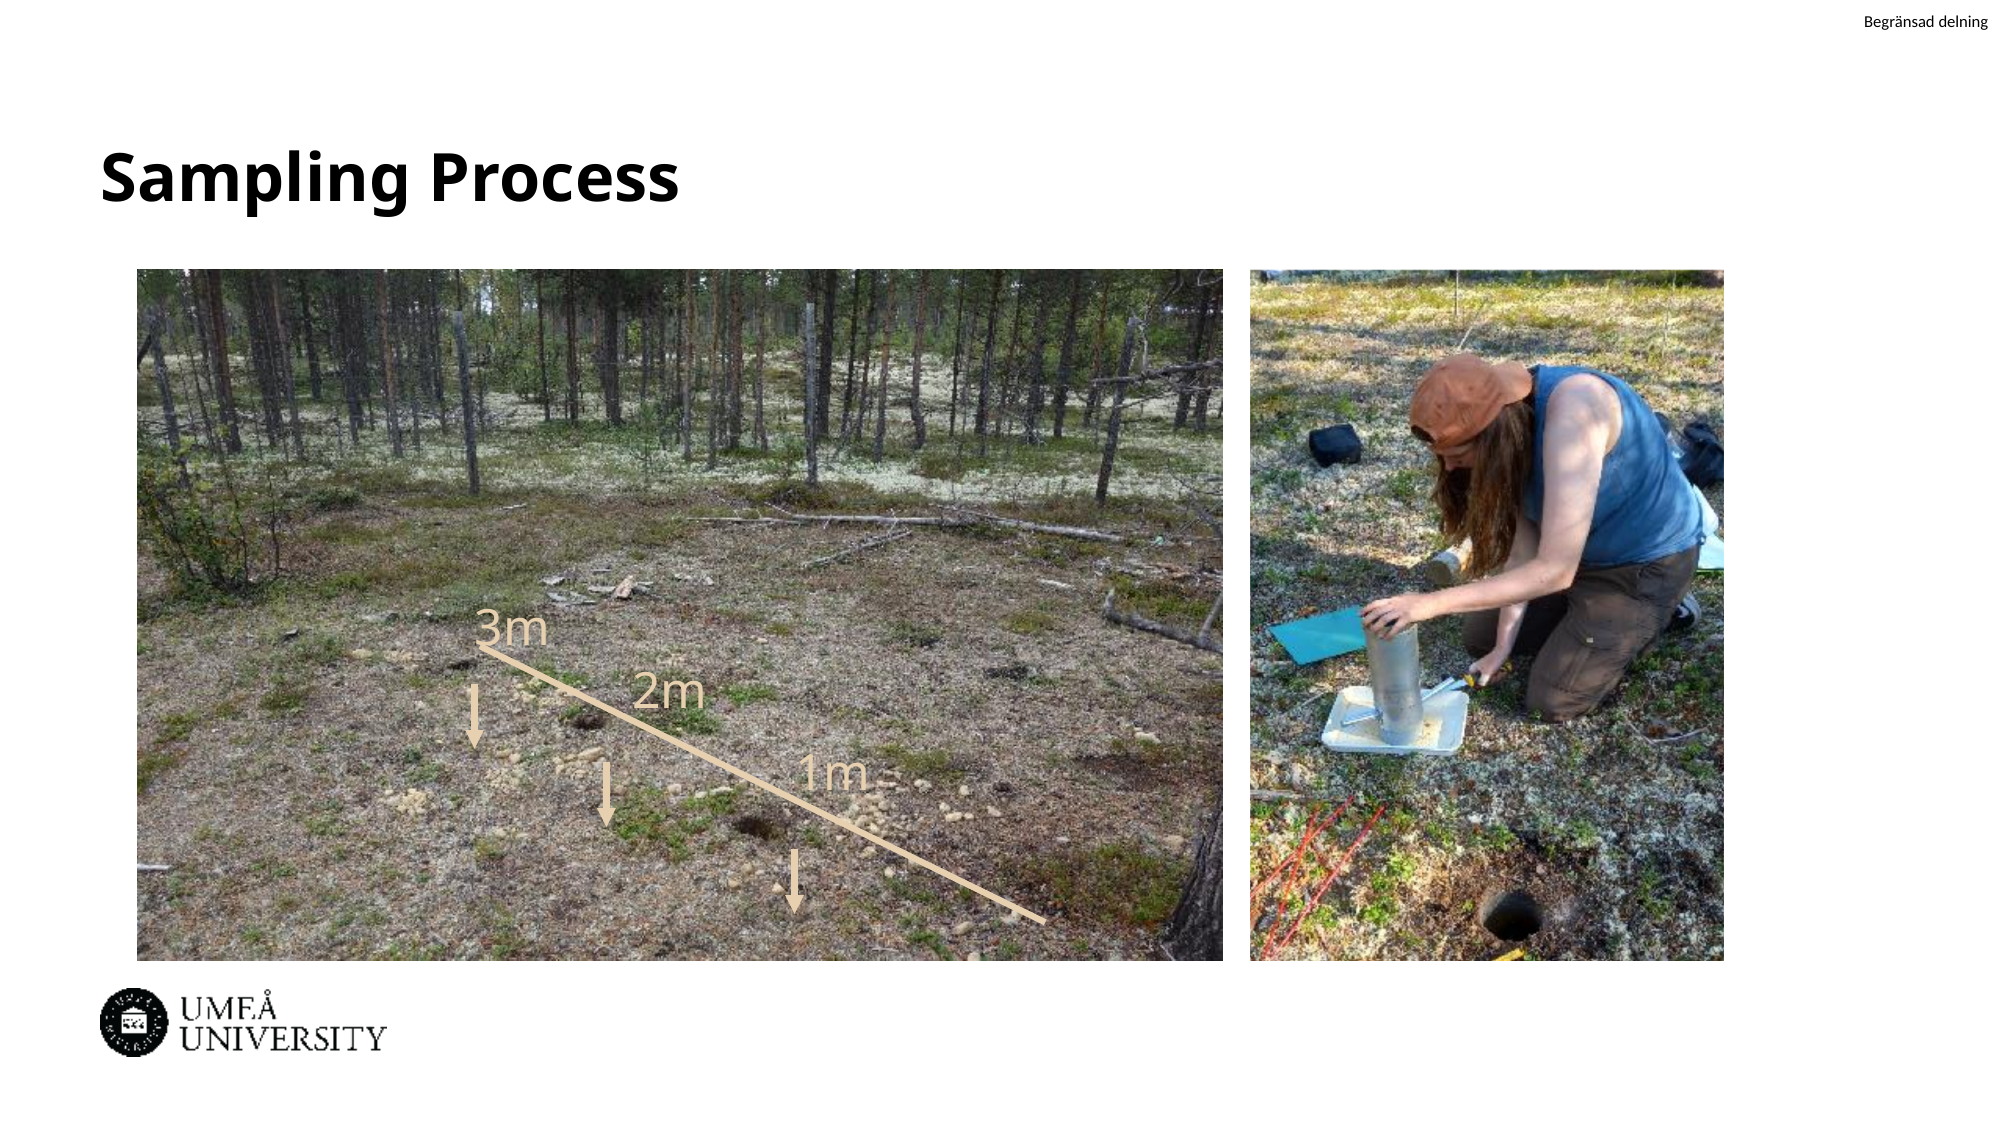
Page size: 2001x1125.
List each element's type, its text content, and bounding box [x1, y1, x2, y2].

picture [100, 988, 387, 1057]
title Sampling Process [100, 44, 1900, 216]
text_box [137, 269, 1724, 961]
